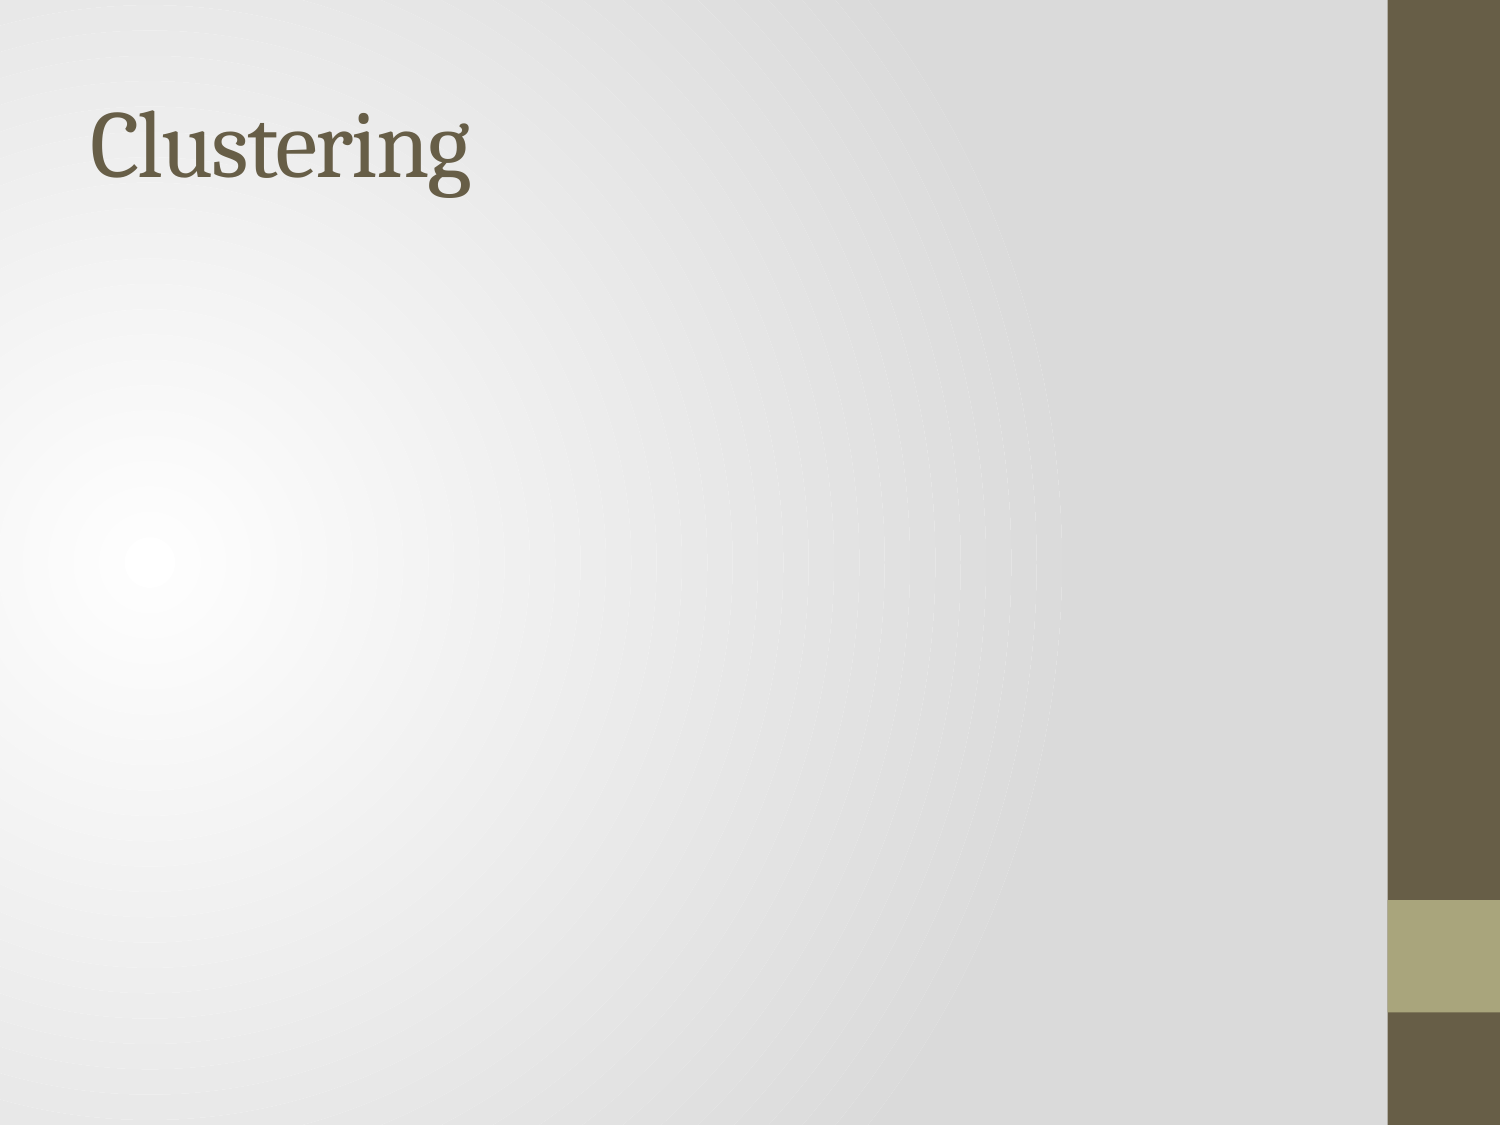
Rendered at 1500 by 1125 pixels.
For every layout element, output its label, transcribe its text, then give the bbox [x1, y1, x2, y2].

title Clustering [75, 45, 1325, 233]
